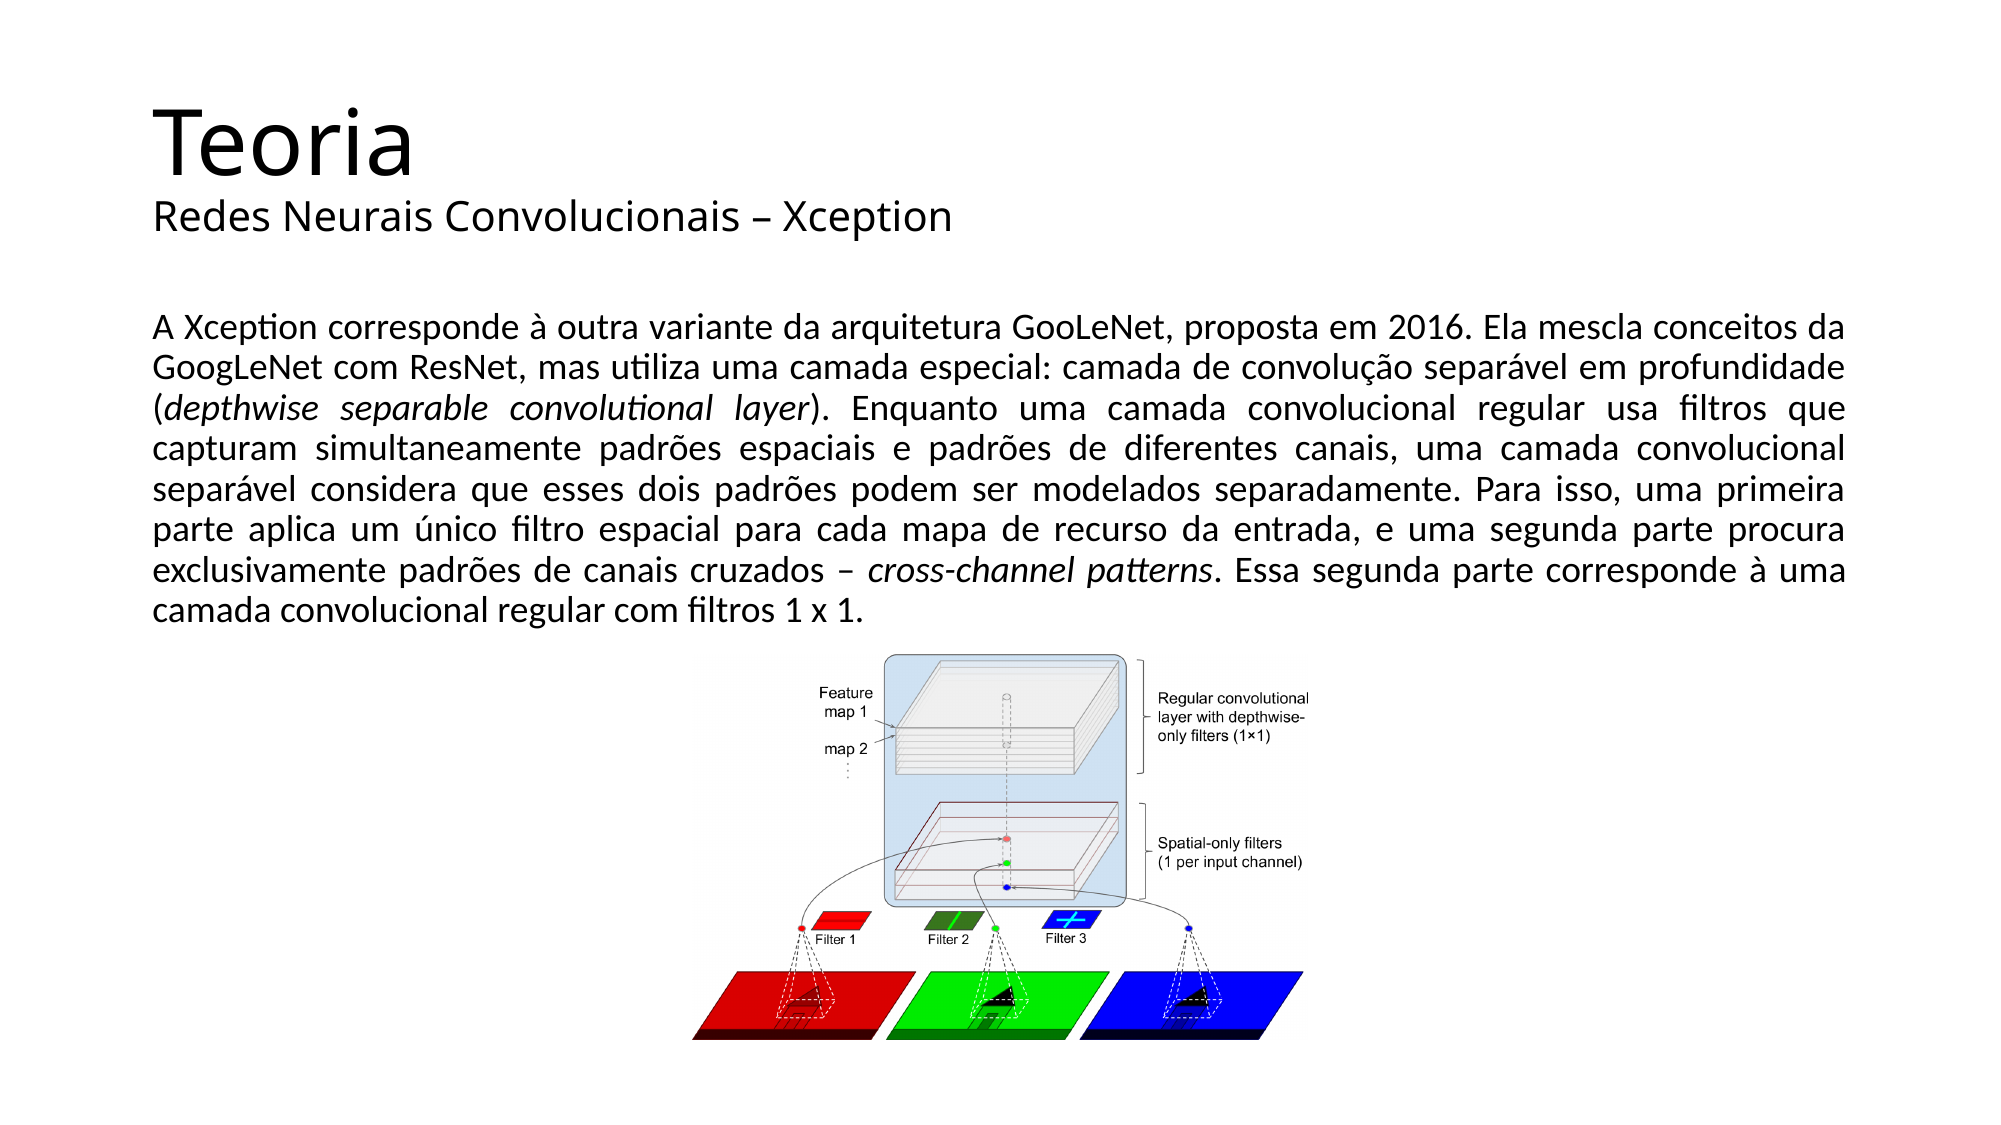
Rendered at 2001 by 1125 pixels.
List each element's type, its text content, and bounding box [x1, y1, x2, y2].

list A Xception corresponde à outra variante da arquitetura GooLeNet, proposta em 2016. Ela mescla conceitos da GoogLeNet com ResNet, mas utiliza uma camada especial: camada de convolução separável em profundidade (depthwise separable convolutional layer). Enquanto uma camada convolucional regular usa filtros que capturam simultaneamente padrões espaciais e padrões de diferentes canais, uma camada convolucional separável considera que esses dois padrões podem ser modelados separadamente. Para isso, uma primeira parte aplica um único filtro espacial para cada mapa de recurso da entrada, e uma segunda parte procura exclusivamente padrões de canais cruzados – cross-channel patterns. Essa segunda parte corresponde à uma camada convolucional regular com filtros 1 x 1. [137, 299, 1863, 1014]
picture [691, 654, 1308, 1040]
title Teoria Redes Neurais Convolucionais – Xception [137, 59, 1863, 278]
